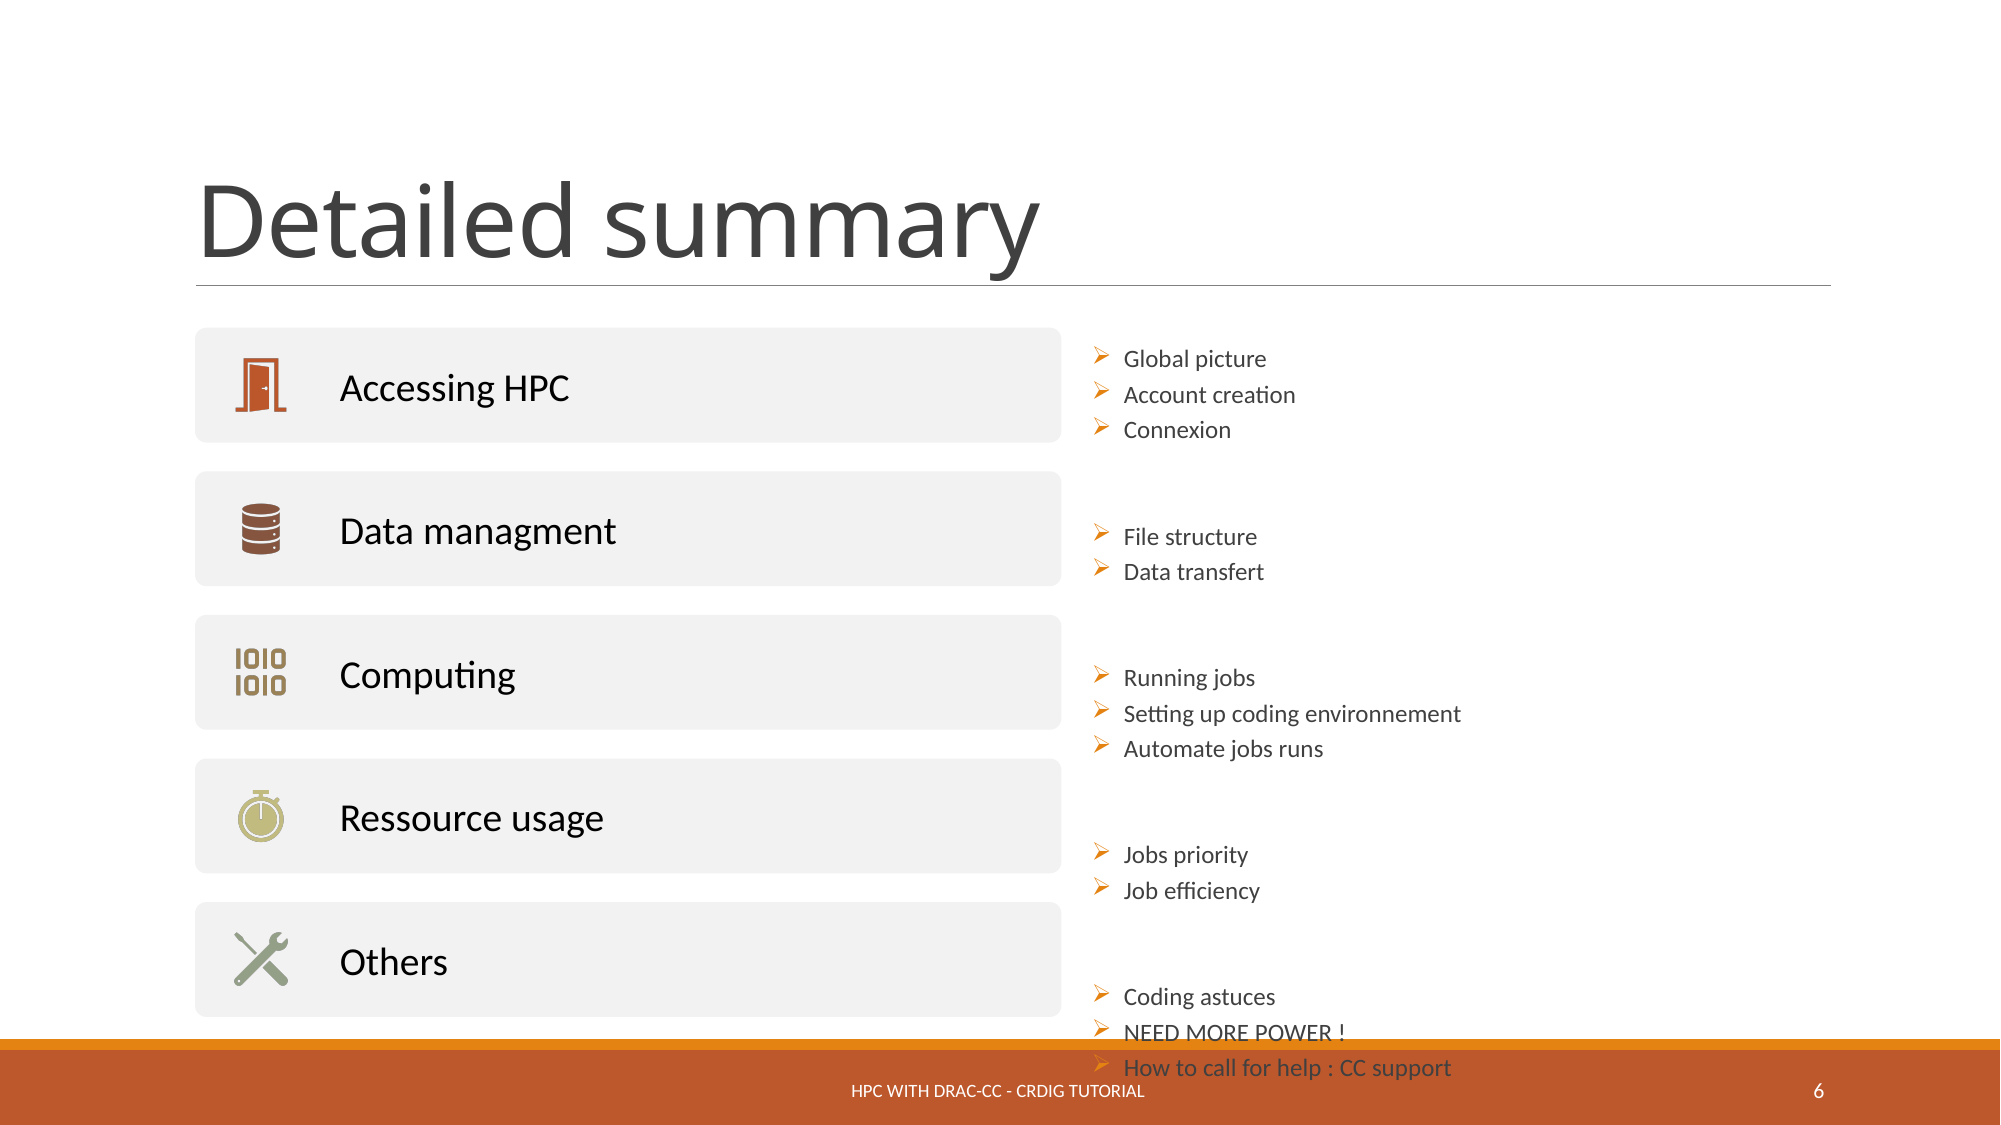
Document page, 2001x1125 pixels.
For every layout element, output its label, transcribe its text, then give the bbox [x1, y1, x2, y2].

text_box Global picture Account creation Connexion File structure Data transfert Running jobs Setting up coding environnement Automate jobs runs Jobs priority Job efficiency Coding astuces NEED MORE POWER ! How to call for help : CC support [1041, 338, 1498, 1090]
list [194, 326, 1062, 1018]
title Detailed summary [180, 47, 1830, 285]
footer HPC with DRAC-CC - CRDIG Tutorial [604, 1059, 1396, 1120]
slide_number 6 [1624, 1059, 1840, 1120]
